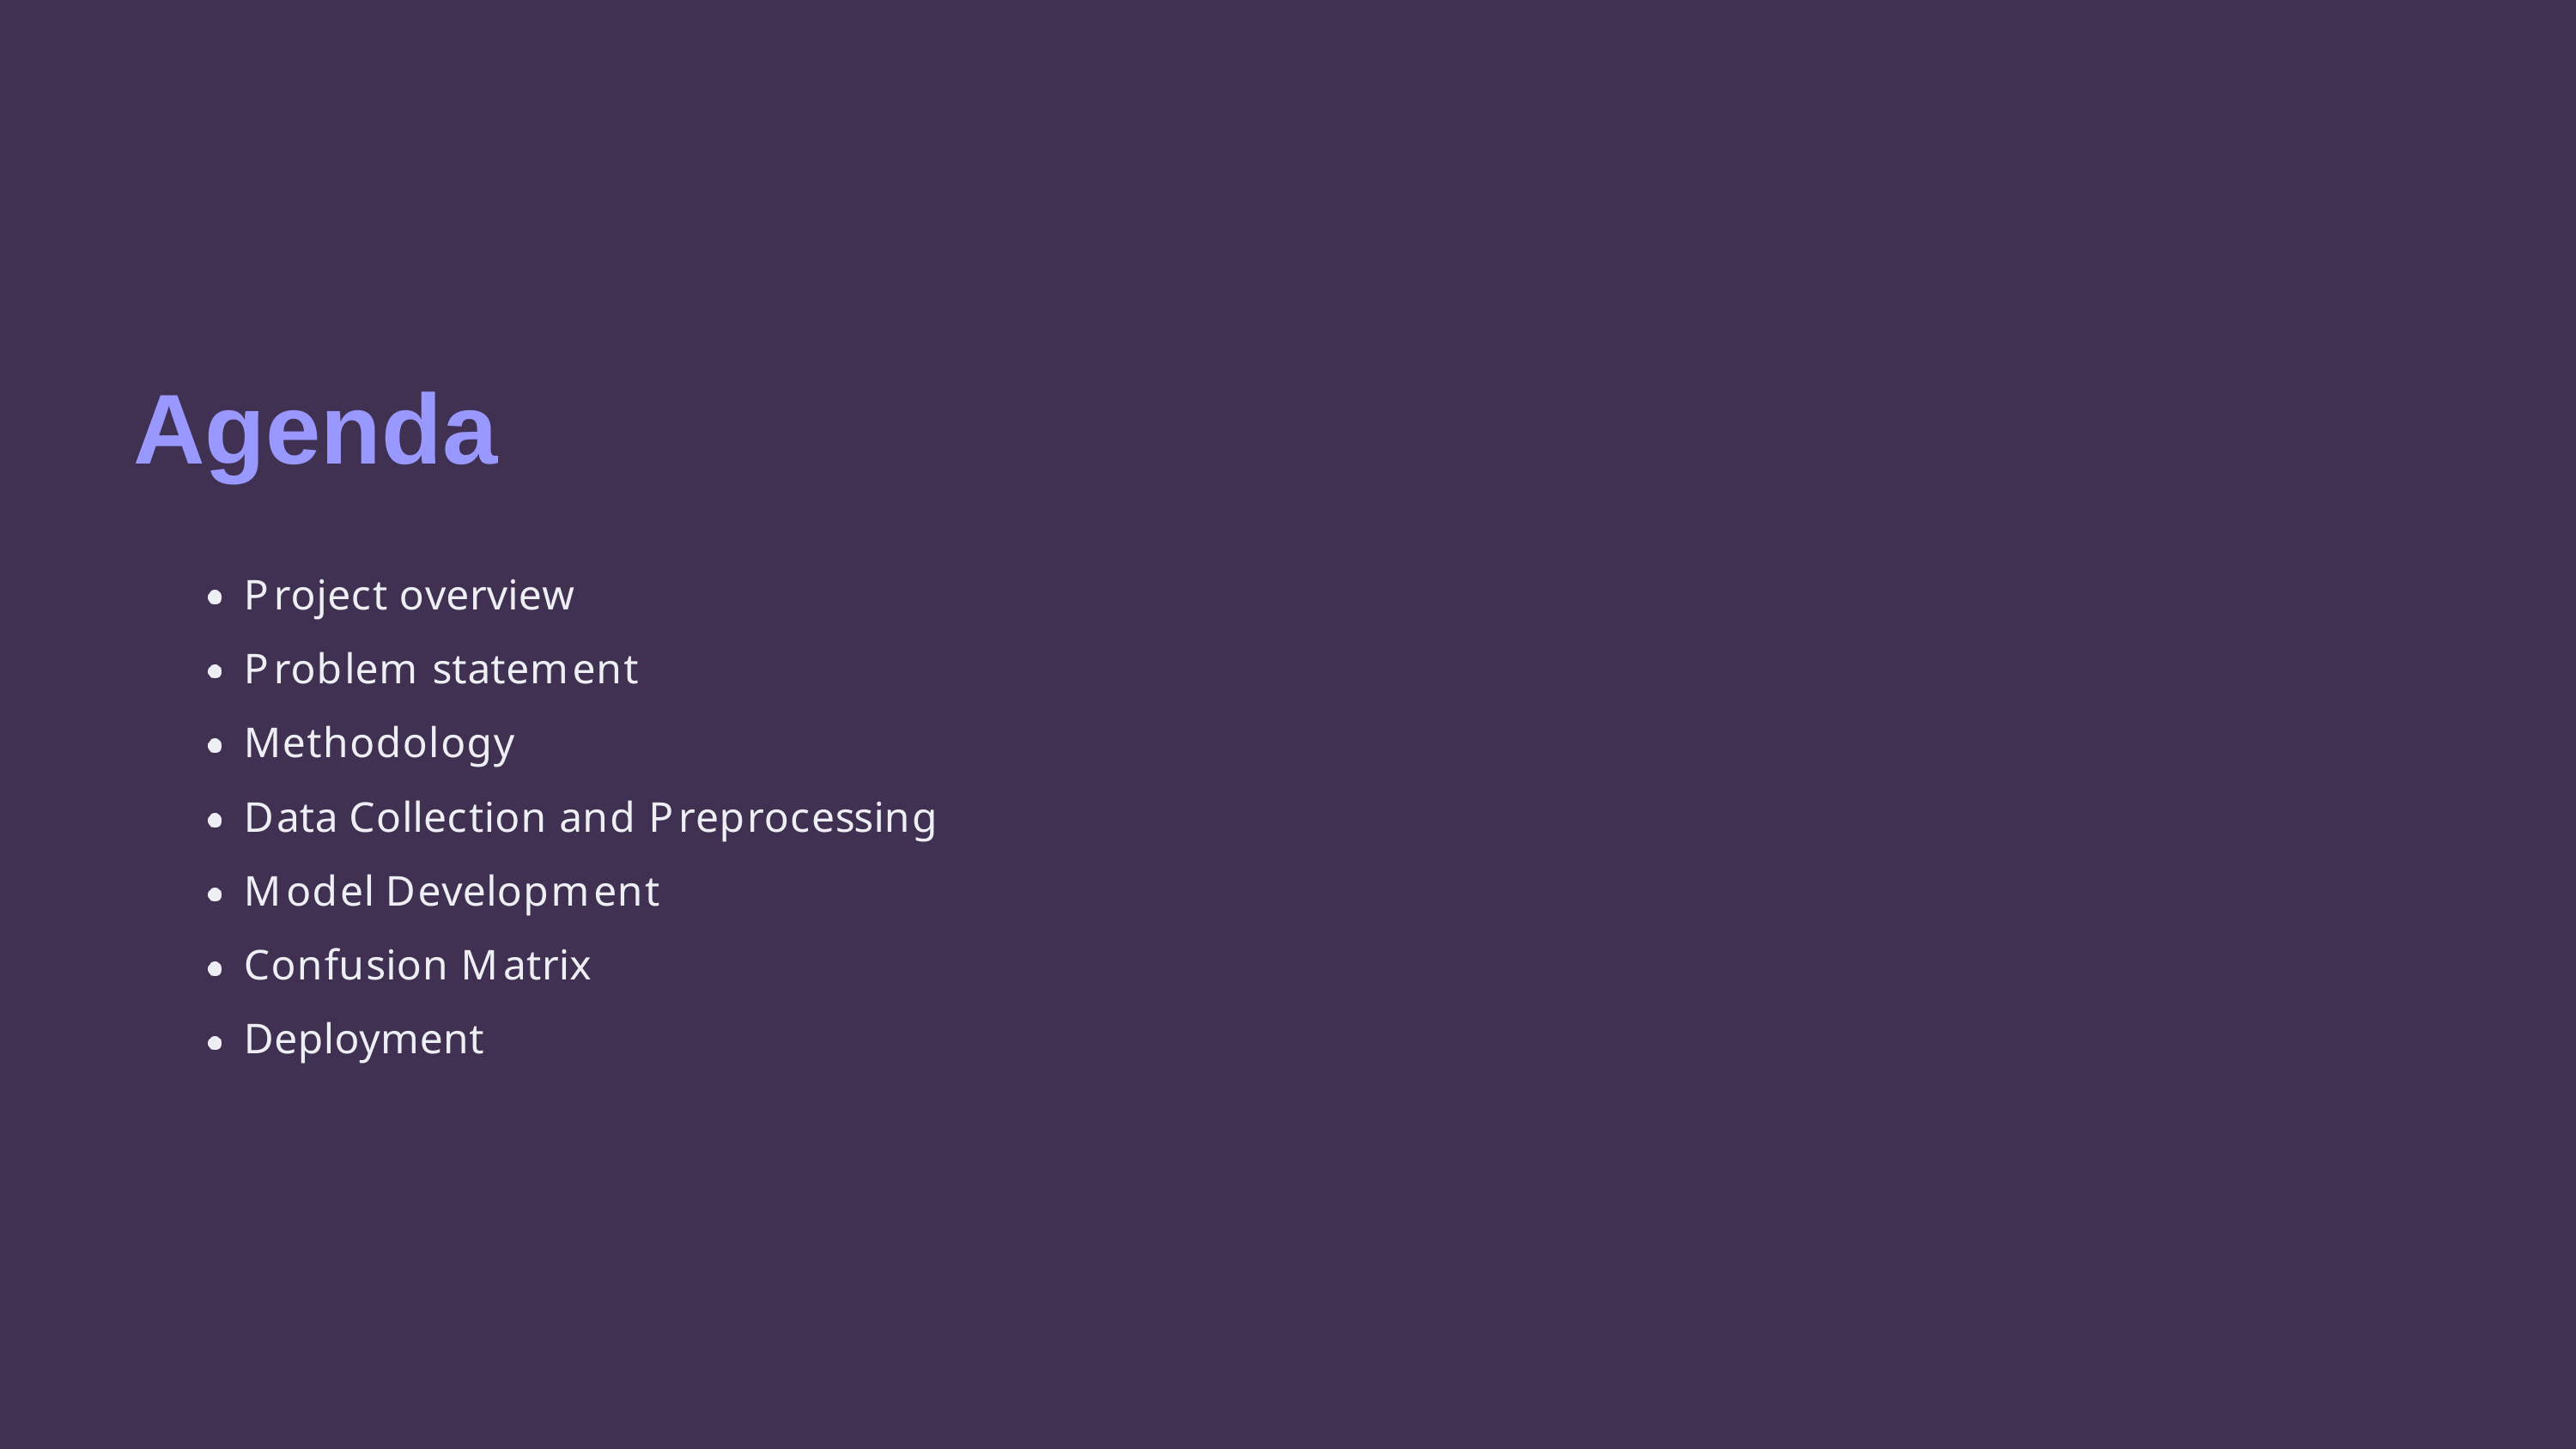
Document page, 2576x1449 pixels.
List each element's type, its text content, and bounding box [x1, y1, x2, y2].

picture [207, 813, 222, 828]
picture [207, 1036, 222, 1051]
picture [207, 961, 222, 976]
picture [207, 887, 222, 902]
picture [207, 590, 222, 604]
picture [207, 664, 222, 679]
picture [207, 738, 222, 753]
title Agenda [131, 362, 501, 607]
text_box Project overview Problem statement Methodology Data Collection and Preprocessing Model Development Confusion Matrix Deployment [241, 543, 969, 1063]
